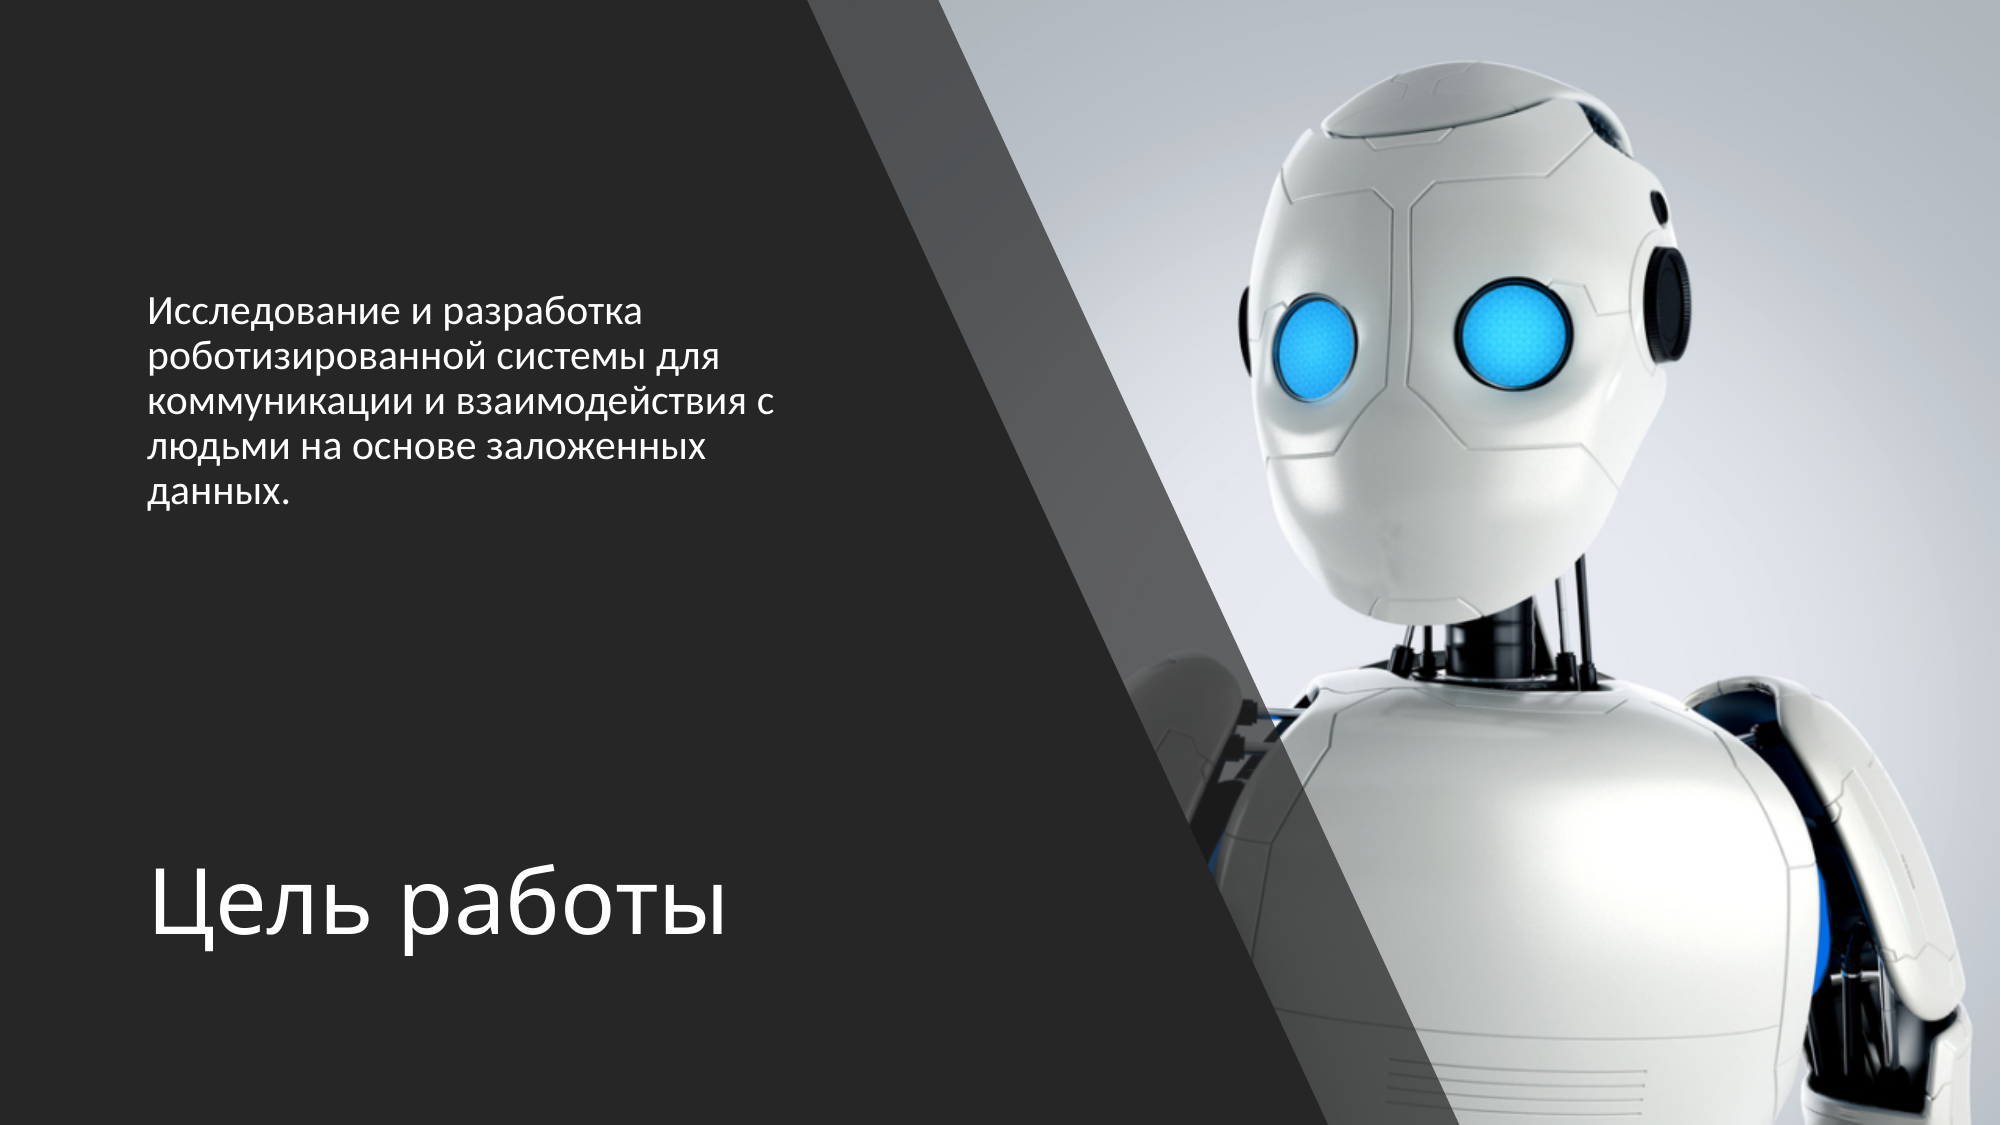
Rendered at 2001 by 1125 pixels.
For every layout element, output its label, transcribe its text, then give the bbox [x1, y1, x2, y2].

picture [782, 0, 2000, 1125]
list Исследование и разработка роботизированной системы для коммуникации и взаимодействия с людьми на основе заложенных данных. [131, 60, 782, 742]
title Цель работы [131, 795, 782, 1014]
text_box [0, 0, 782, 1125]
